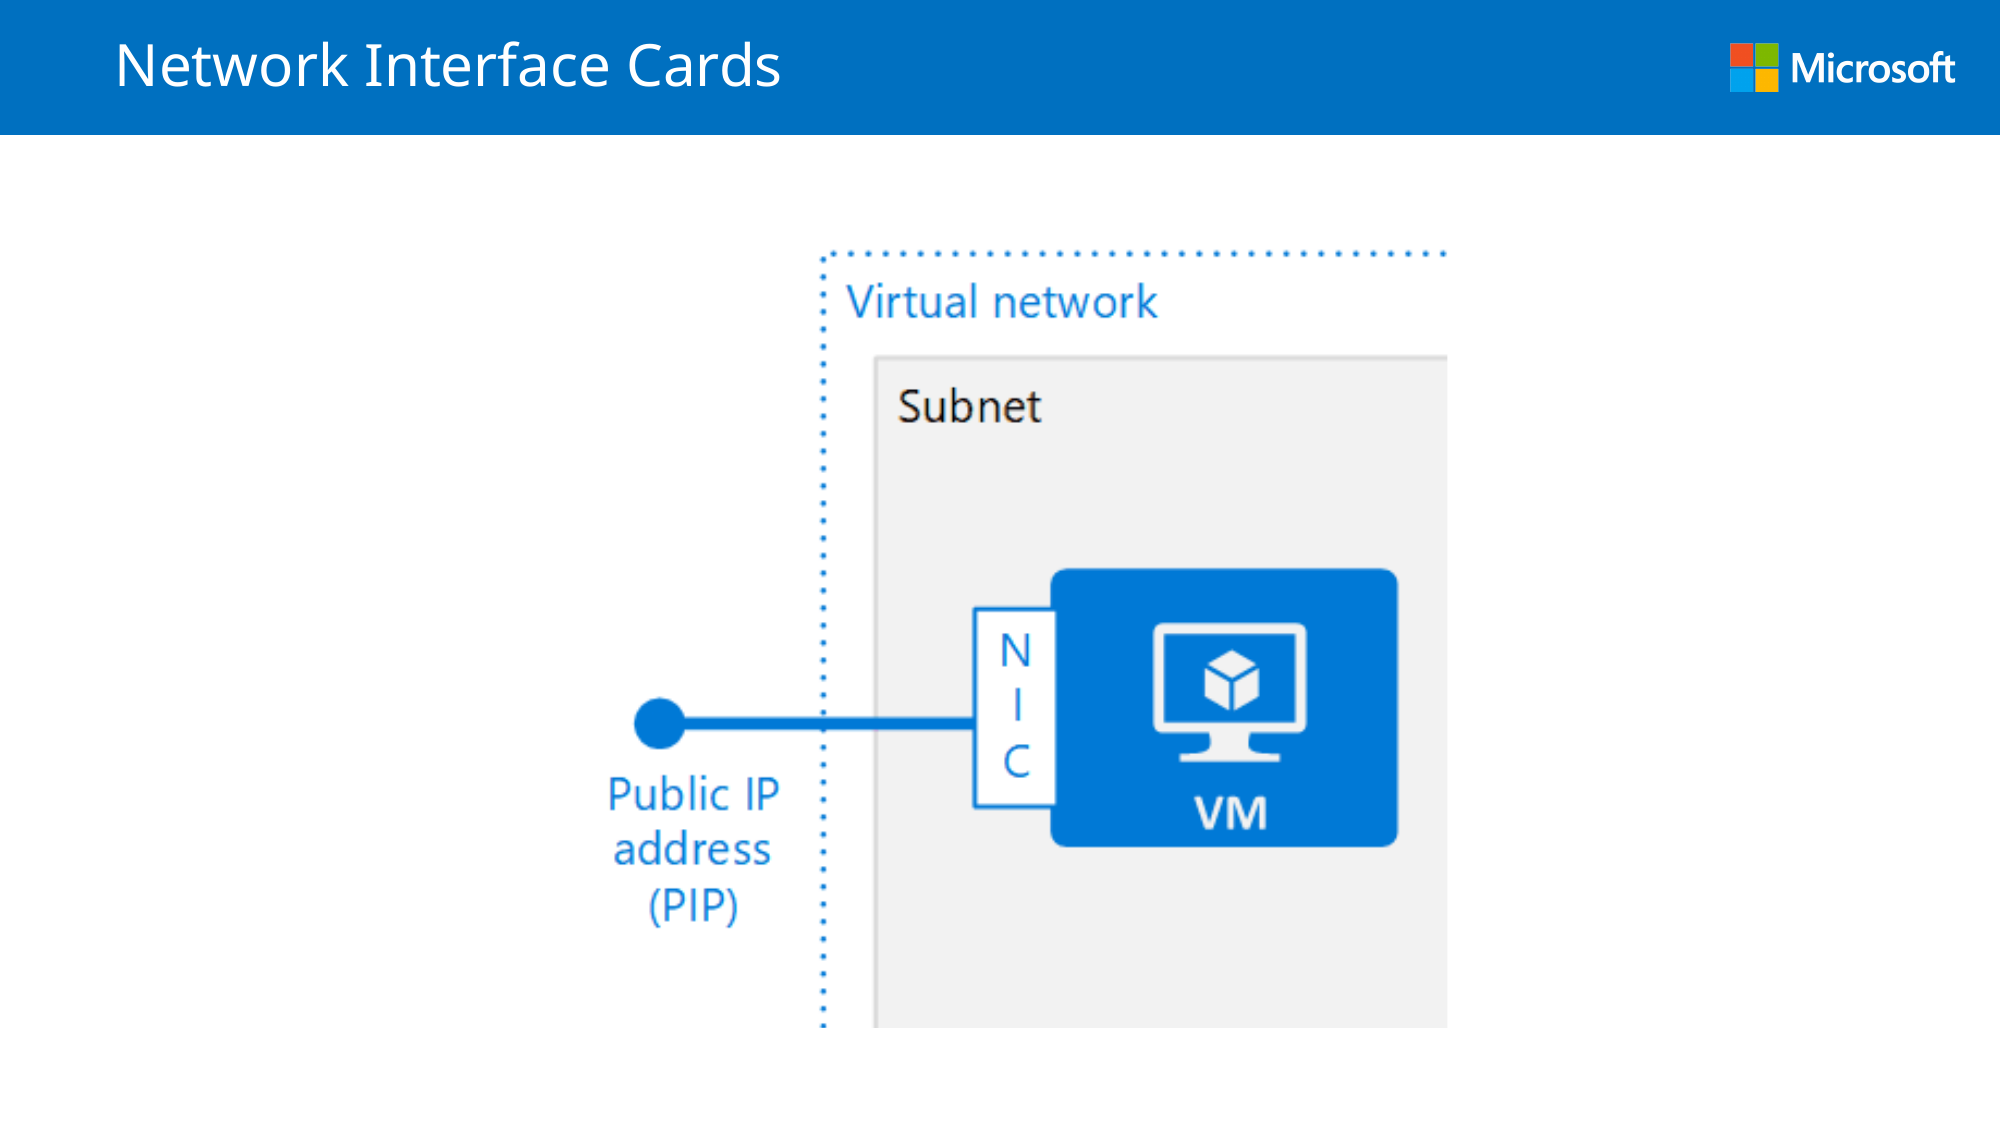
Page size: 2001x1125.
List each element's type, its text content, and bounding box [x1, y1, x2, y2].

picture [1900, 14, 1986, 121]
picture [599, 219, 1448, 1028]
title Network Interface Cards [99, 0, 1900, 135]
